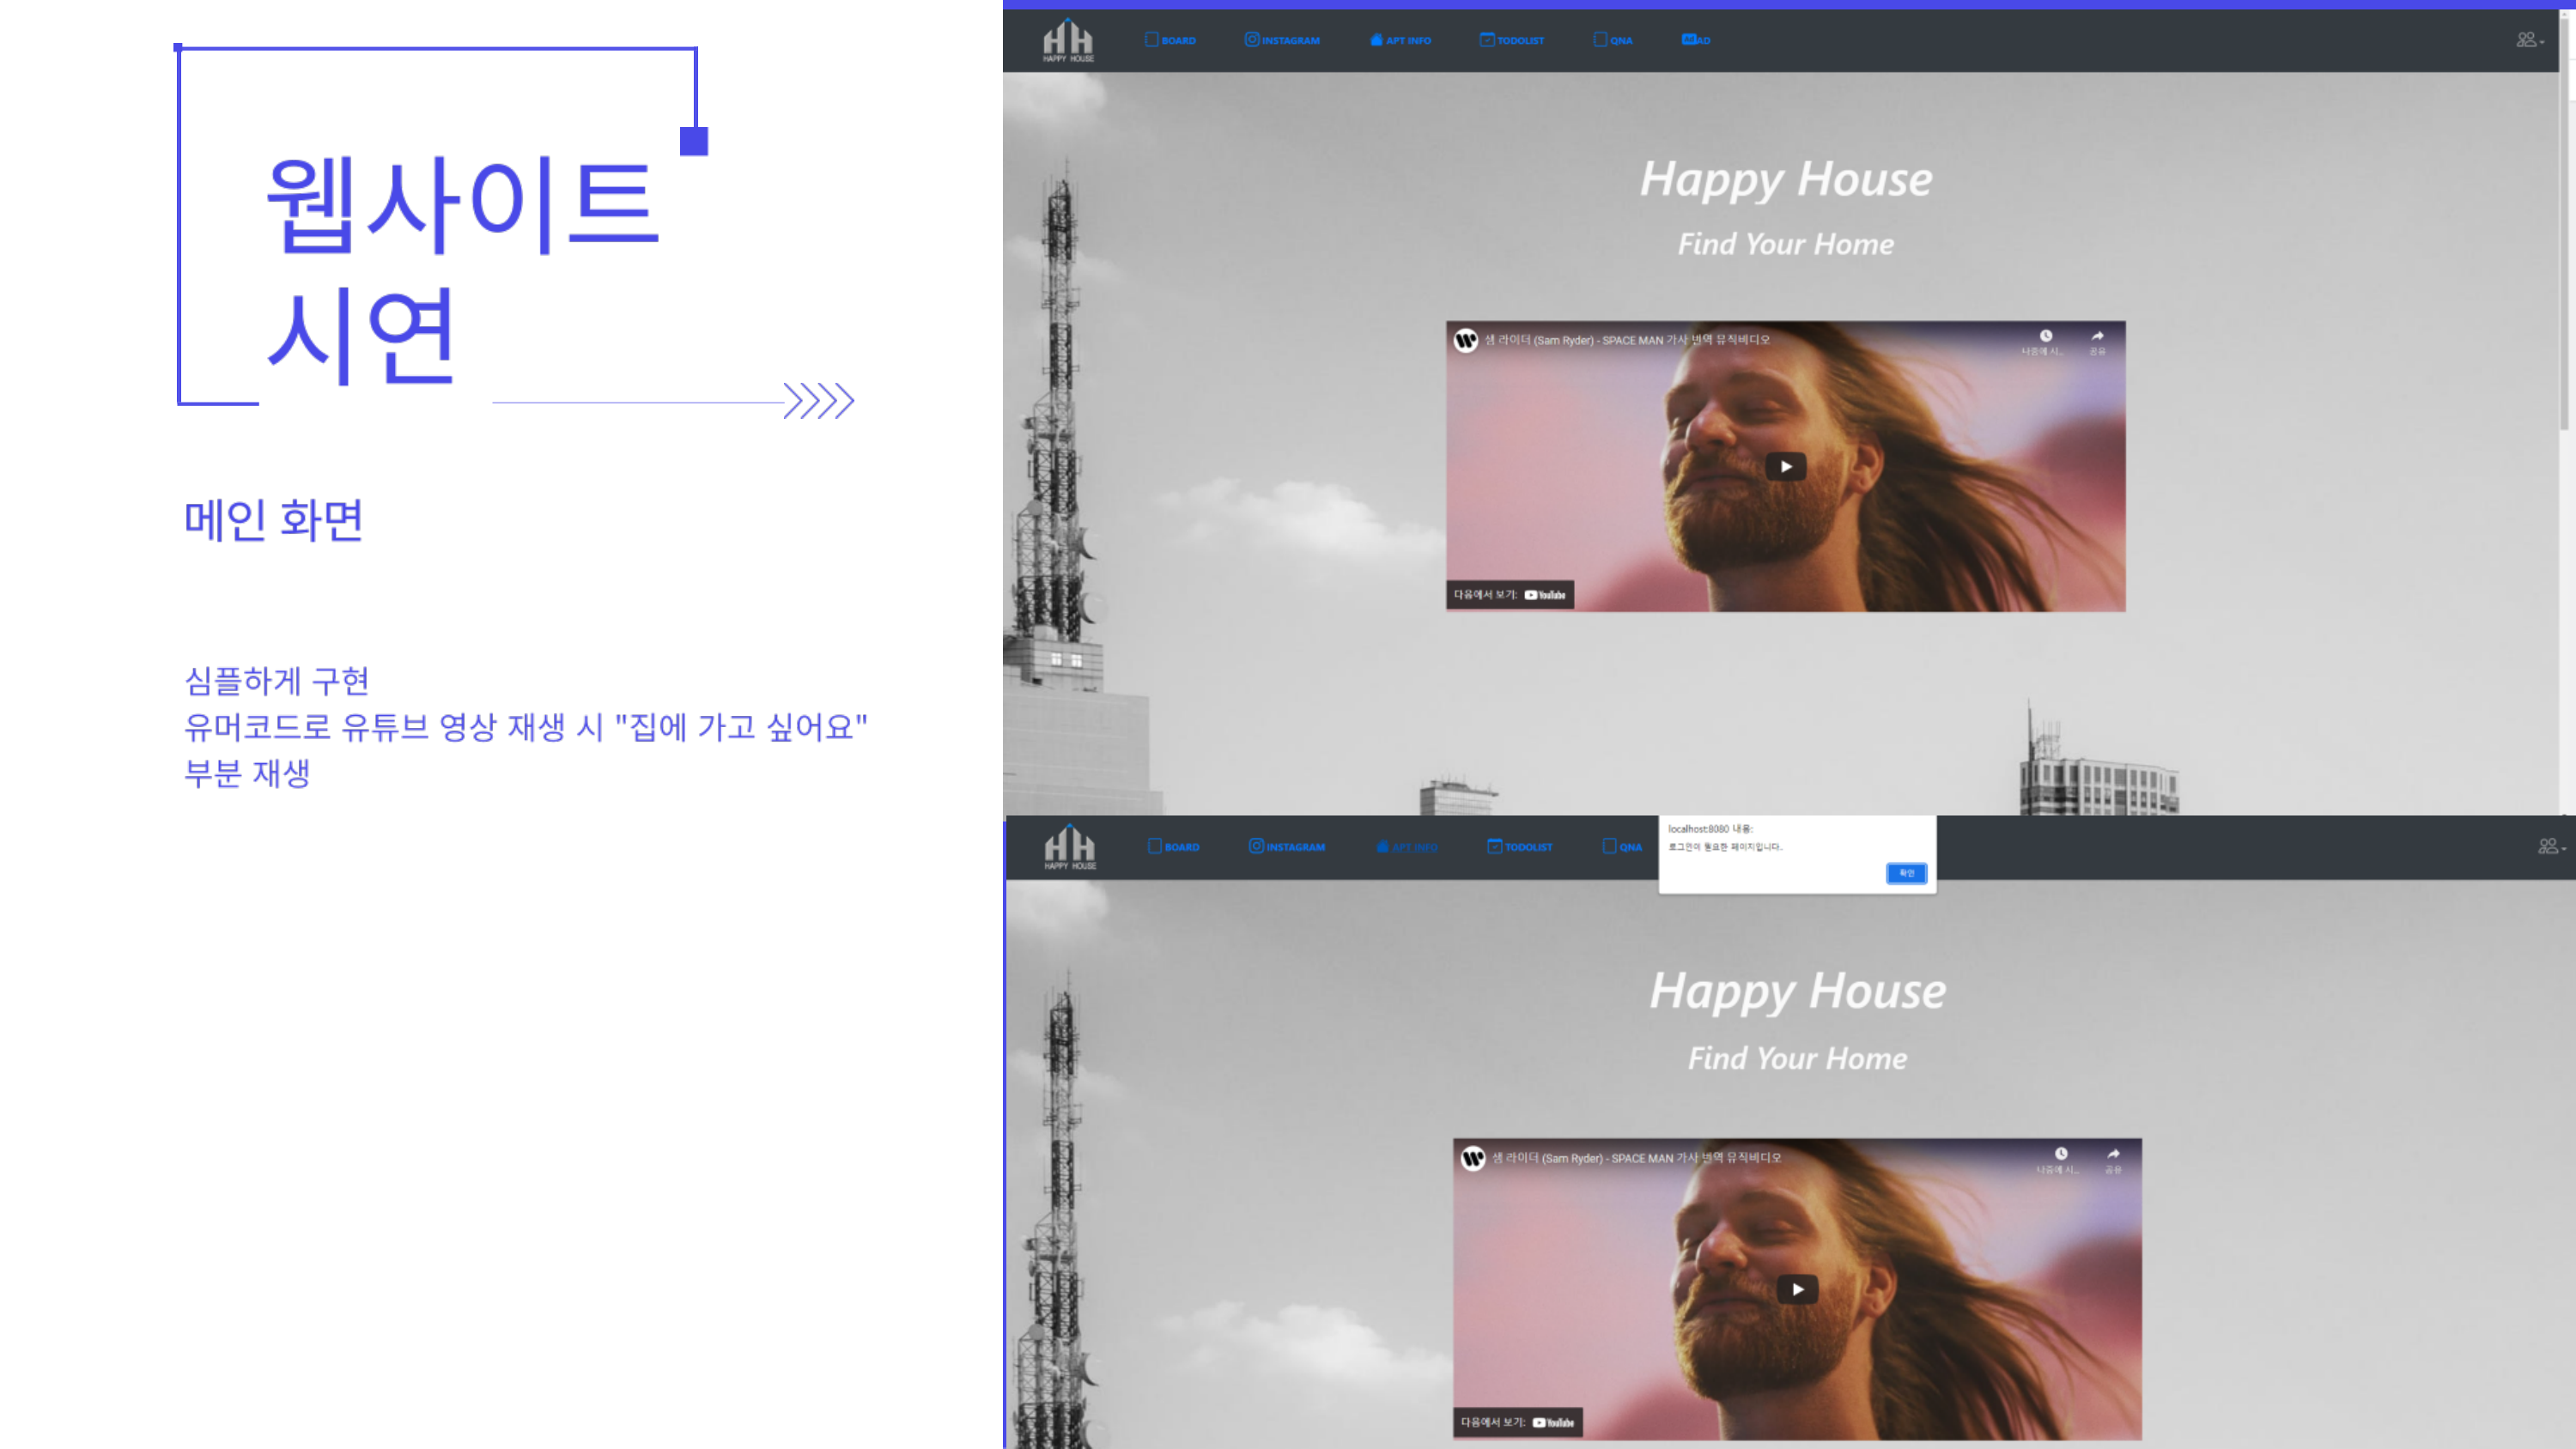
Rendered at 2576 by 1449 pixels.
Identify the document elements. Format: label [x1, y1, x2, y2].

text_box [694, 46, 698, 126]
text_box [1005, 815, 2576, 1449]
picture [221, 106, 711, 437]
text_box [216, 362, 221, 446]
text_box [436, 0, 440, 307]
text_box [679, 127, 709, 157]
text_box [173, 42, 185, 51]
text_box [784, 383, 855, 419]
picture [176, 479, 385, 566]
text_box [1003, 0, 2576, 9]
text_box [1003, 9, 2576, 815]
text_box [177, 46, 181, 404]
picture [179, 606, 884, 811]
